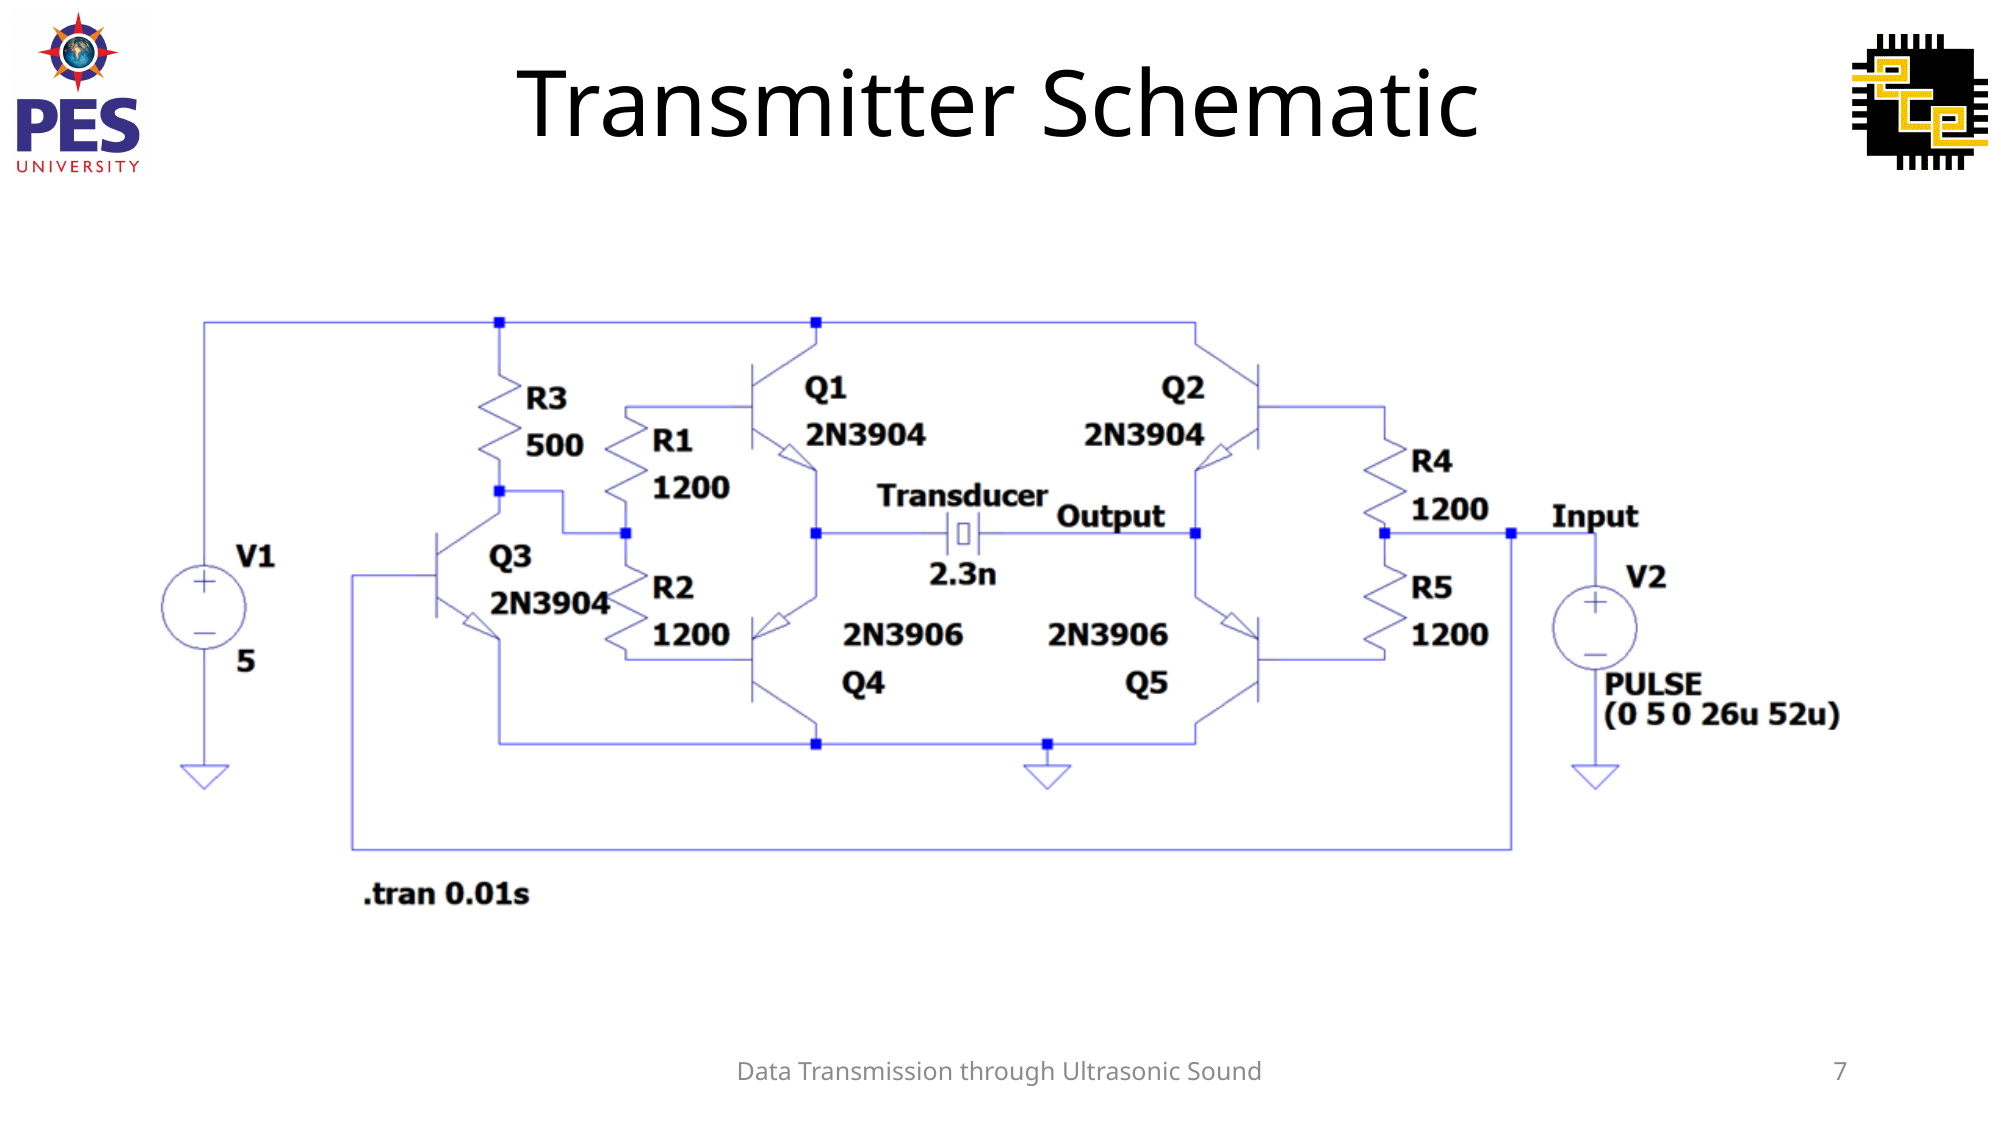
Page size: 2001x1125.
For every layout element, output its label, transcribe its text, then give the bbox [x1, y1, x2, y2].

picture [155, 297, 1843, 923]
picture [10, 7, 147, 177]
title Transmitter Schematic [146, 36, 1853, 178]
picture [1852, 34, 1988, 170]
slide_number 7 [1412, 1042, 1863, 1103]
footer Data Transmission through Ultrasonic Sound [662, 1042, 1338, 1103]
